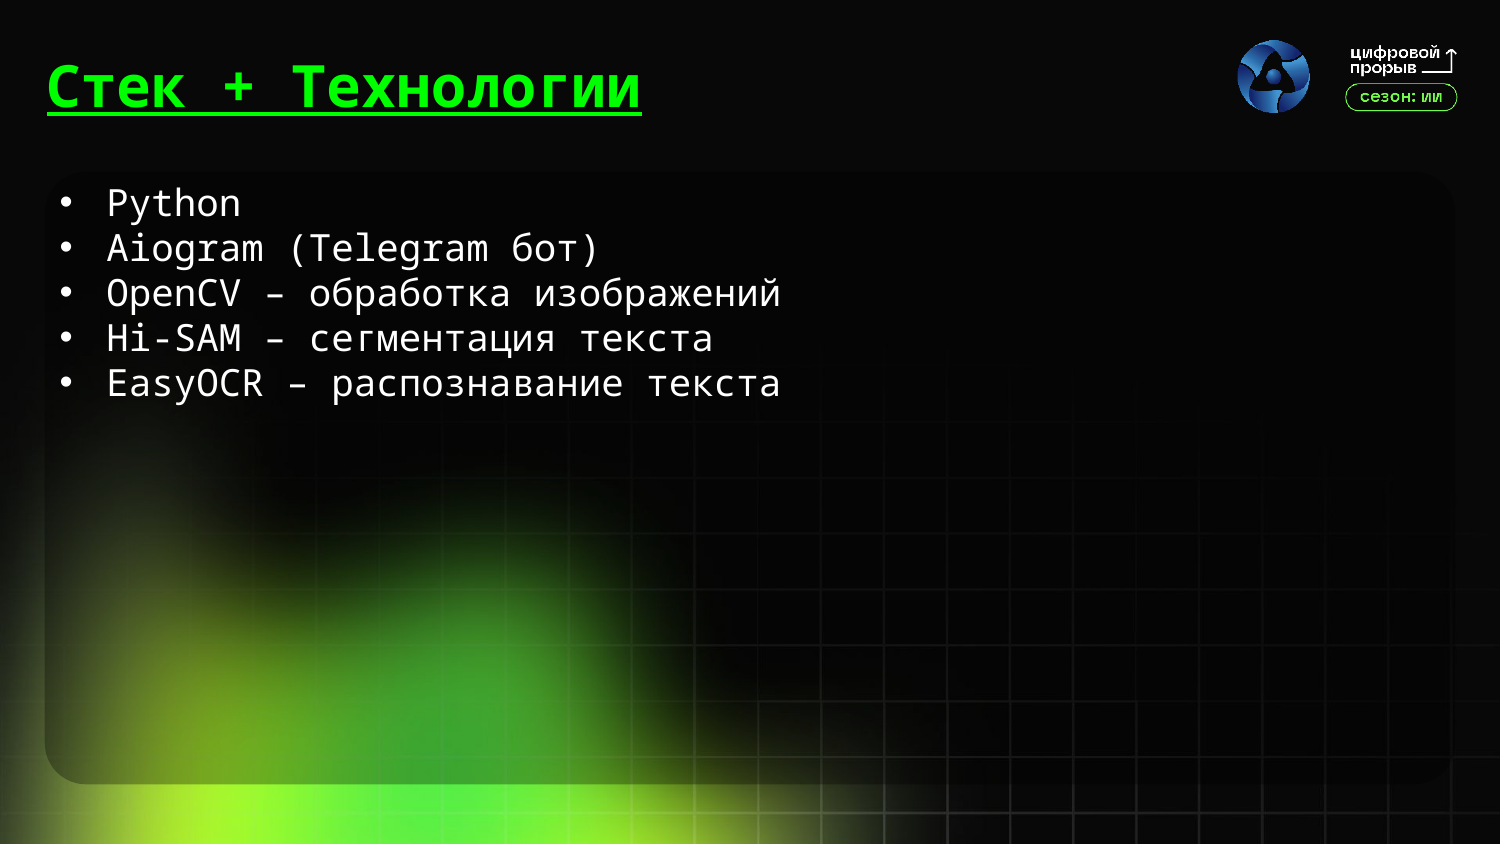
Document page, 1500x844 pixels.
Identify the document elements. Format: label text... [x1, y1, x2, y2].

text_box Python Aiogram (Telegram бот) OpenCV – обработка изображений Hi-SAM – сегментация текста EasyOCR – распознавание текста [44, 171, 1400, 412]
text_box [42, 190, 1458, 787]
picture [0, 0, 1500, 844]
title Стек + Технологии [44, 46, 1456, 190]
